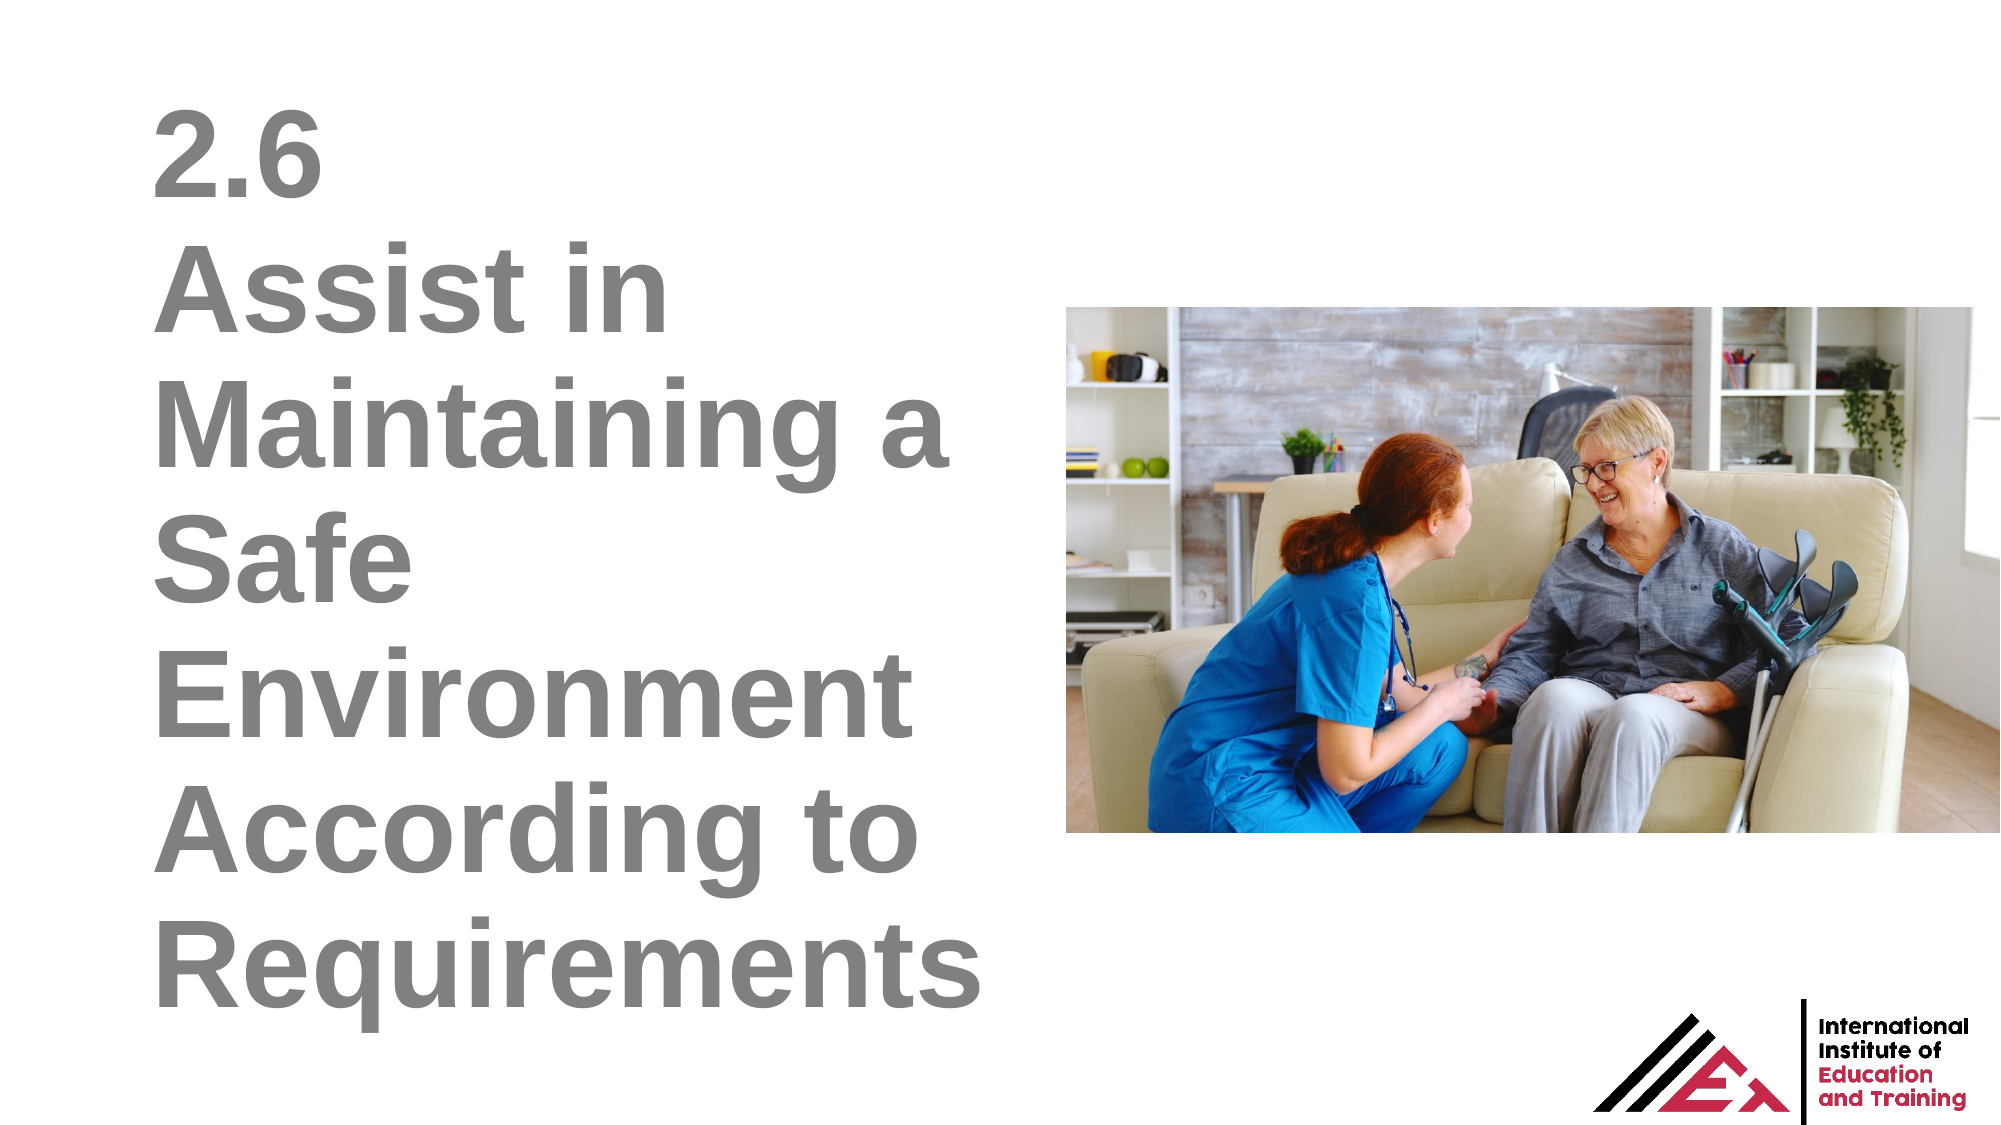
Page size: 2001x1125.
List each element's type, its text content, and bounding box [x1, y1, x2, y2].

title 2.6 Assist in Maintaining a Safe Environment According to Requirements [136, 53, 1064, 1072]
picture [1593, 999, 1968, 1125]
picture [1262, 795, 1274, 802]
picture [1273, 799, 1279, 806]
picture [1066, 307, 2000, 833]
picture [1246, 802, 1261, 809]
